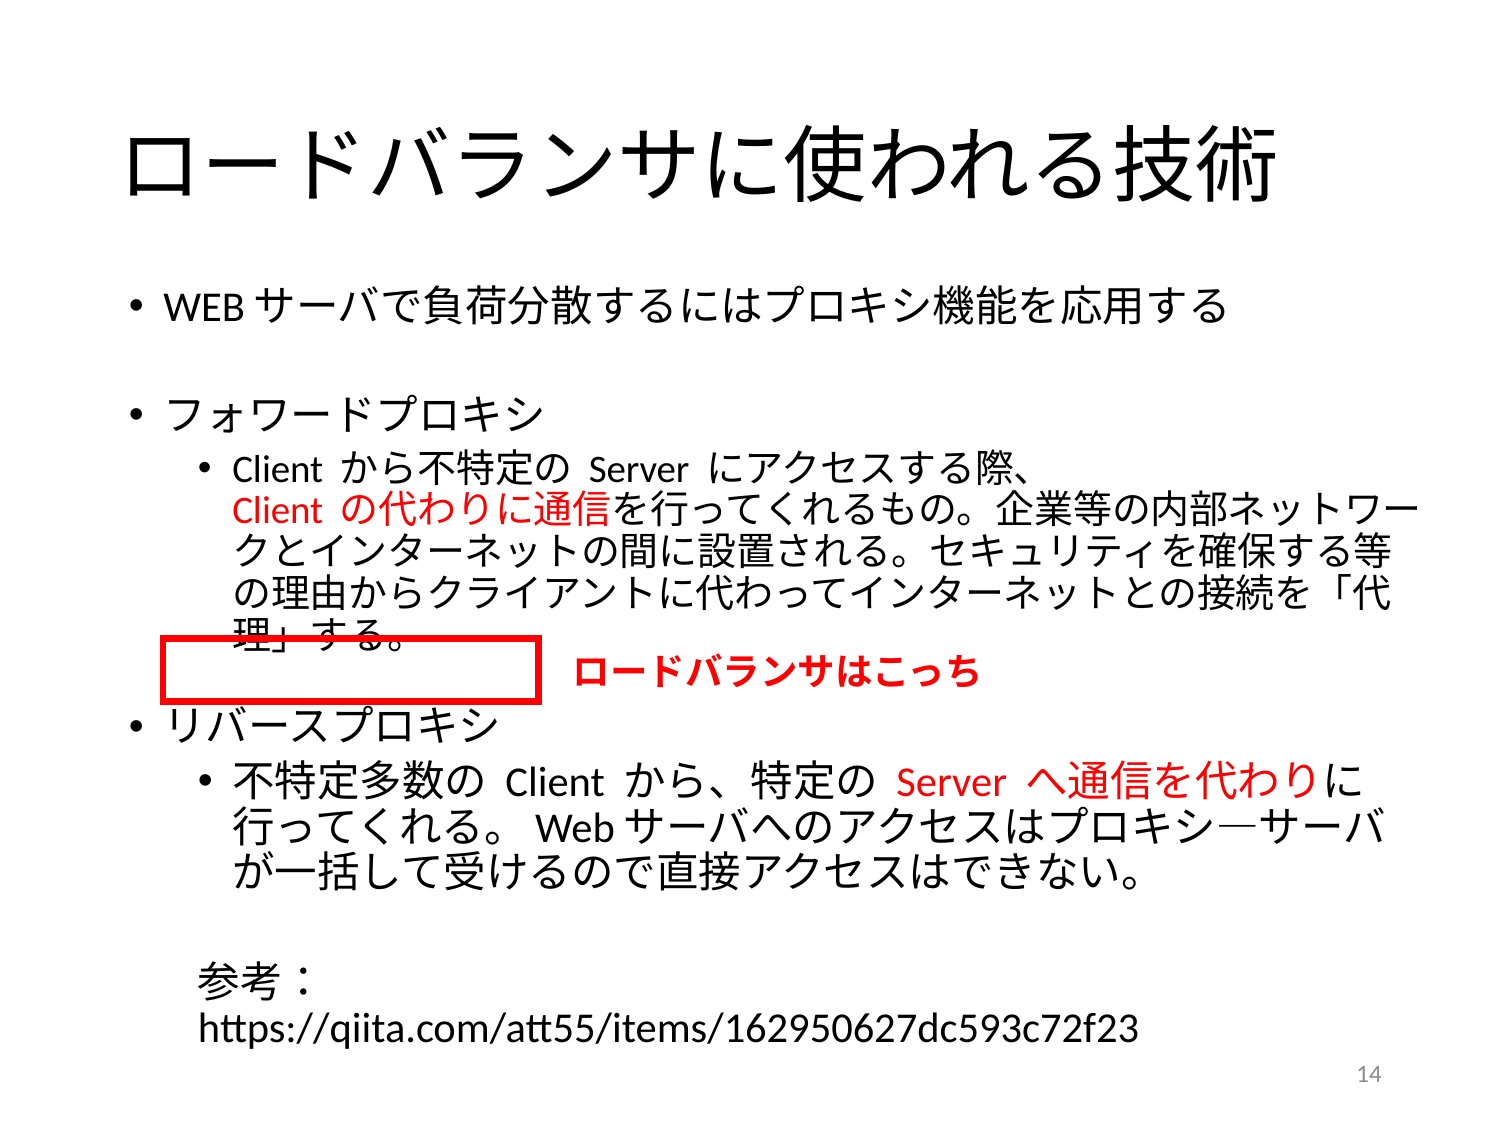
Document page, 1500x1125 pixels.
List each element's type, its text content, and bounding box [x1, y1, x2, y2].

text_box WEBサーバで負荷分散するにはプロキシ機能を応用する フォワードプロキシ Client から不特定の Server にアクセスする際、 Client の代わりに通信を行ってくれるもの。企業等の内部ネットワークとインターネットの間に設置される。セキュリティを確保する等の理由からクライアントに代わってインターネットとの接続を「代理」する。 リバースプロキシ 不特定多数の Client から、特定の Server へ通信を代わりに行ってくれる。Webサーバへのアクセスはプロキシ―サーバが一括して受けるので直接アクセスはできない。 参考： https://qiita.com/att55/items/162950627dc593c72f23 [45, 277, 1442, 1065]
text_box ロードバランサはこっち [558, 640, 998, 701]
slide_number 14 [1059, 1065, 1397, 1103]
text_box [45, 599, 1326, 740]
title ロードバランサに使われる技術 [103, 59, 1397, 277]
text_box [162, 638, 540, 702]
